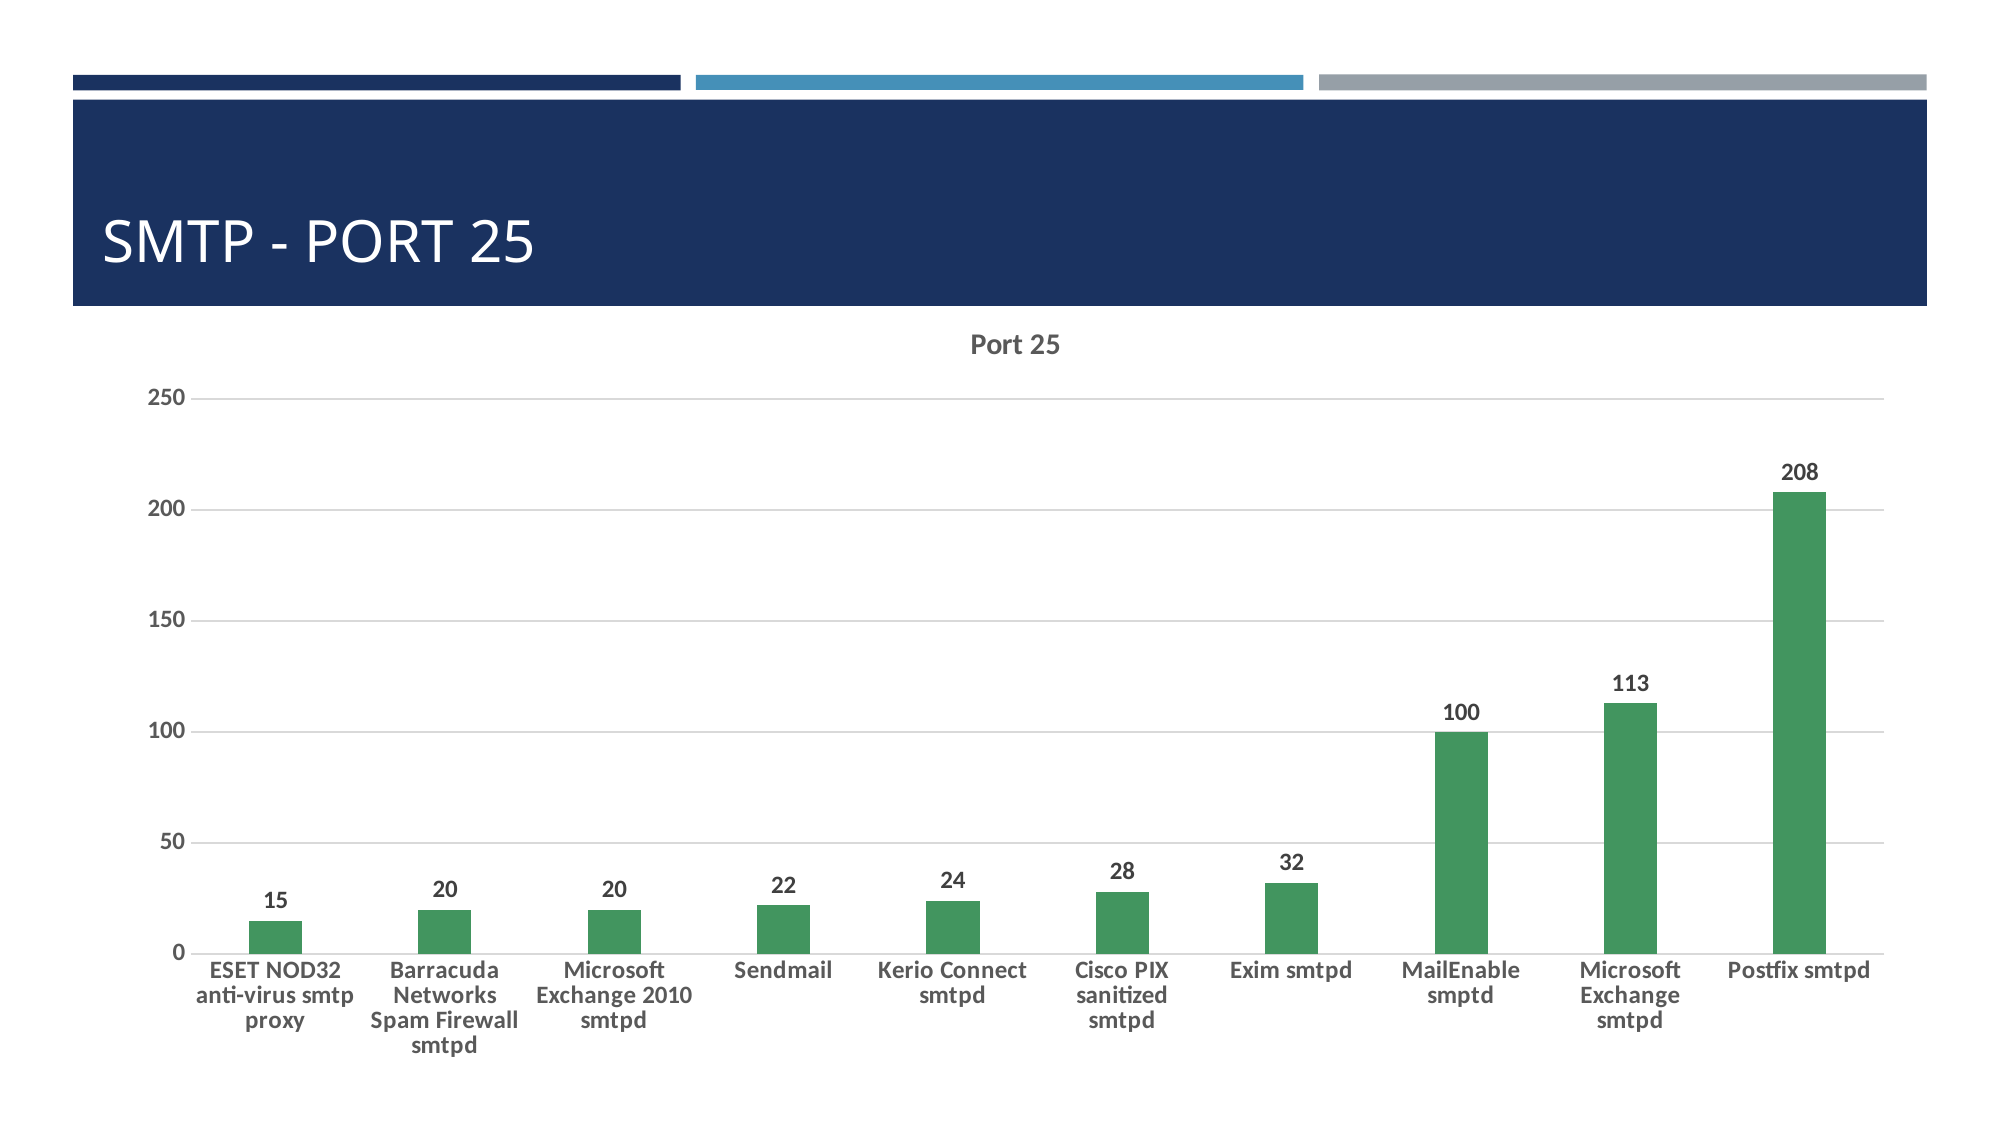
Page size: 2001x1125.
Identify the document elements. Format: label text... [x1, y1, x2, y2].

title SMTP - port 25 [94, 119, 1906, 283]
chart [110, 299, 1921, 1076]
